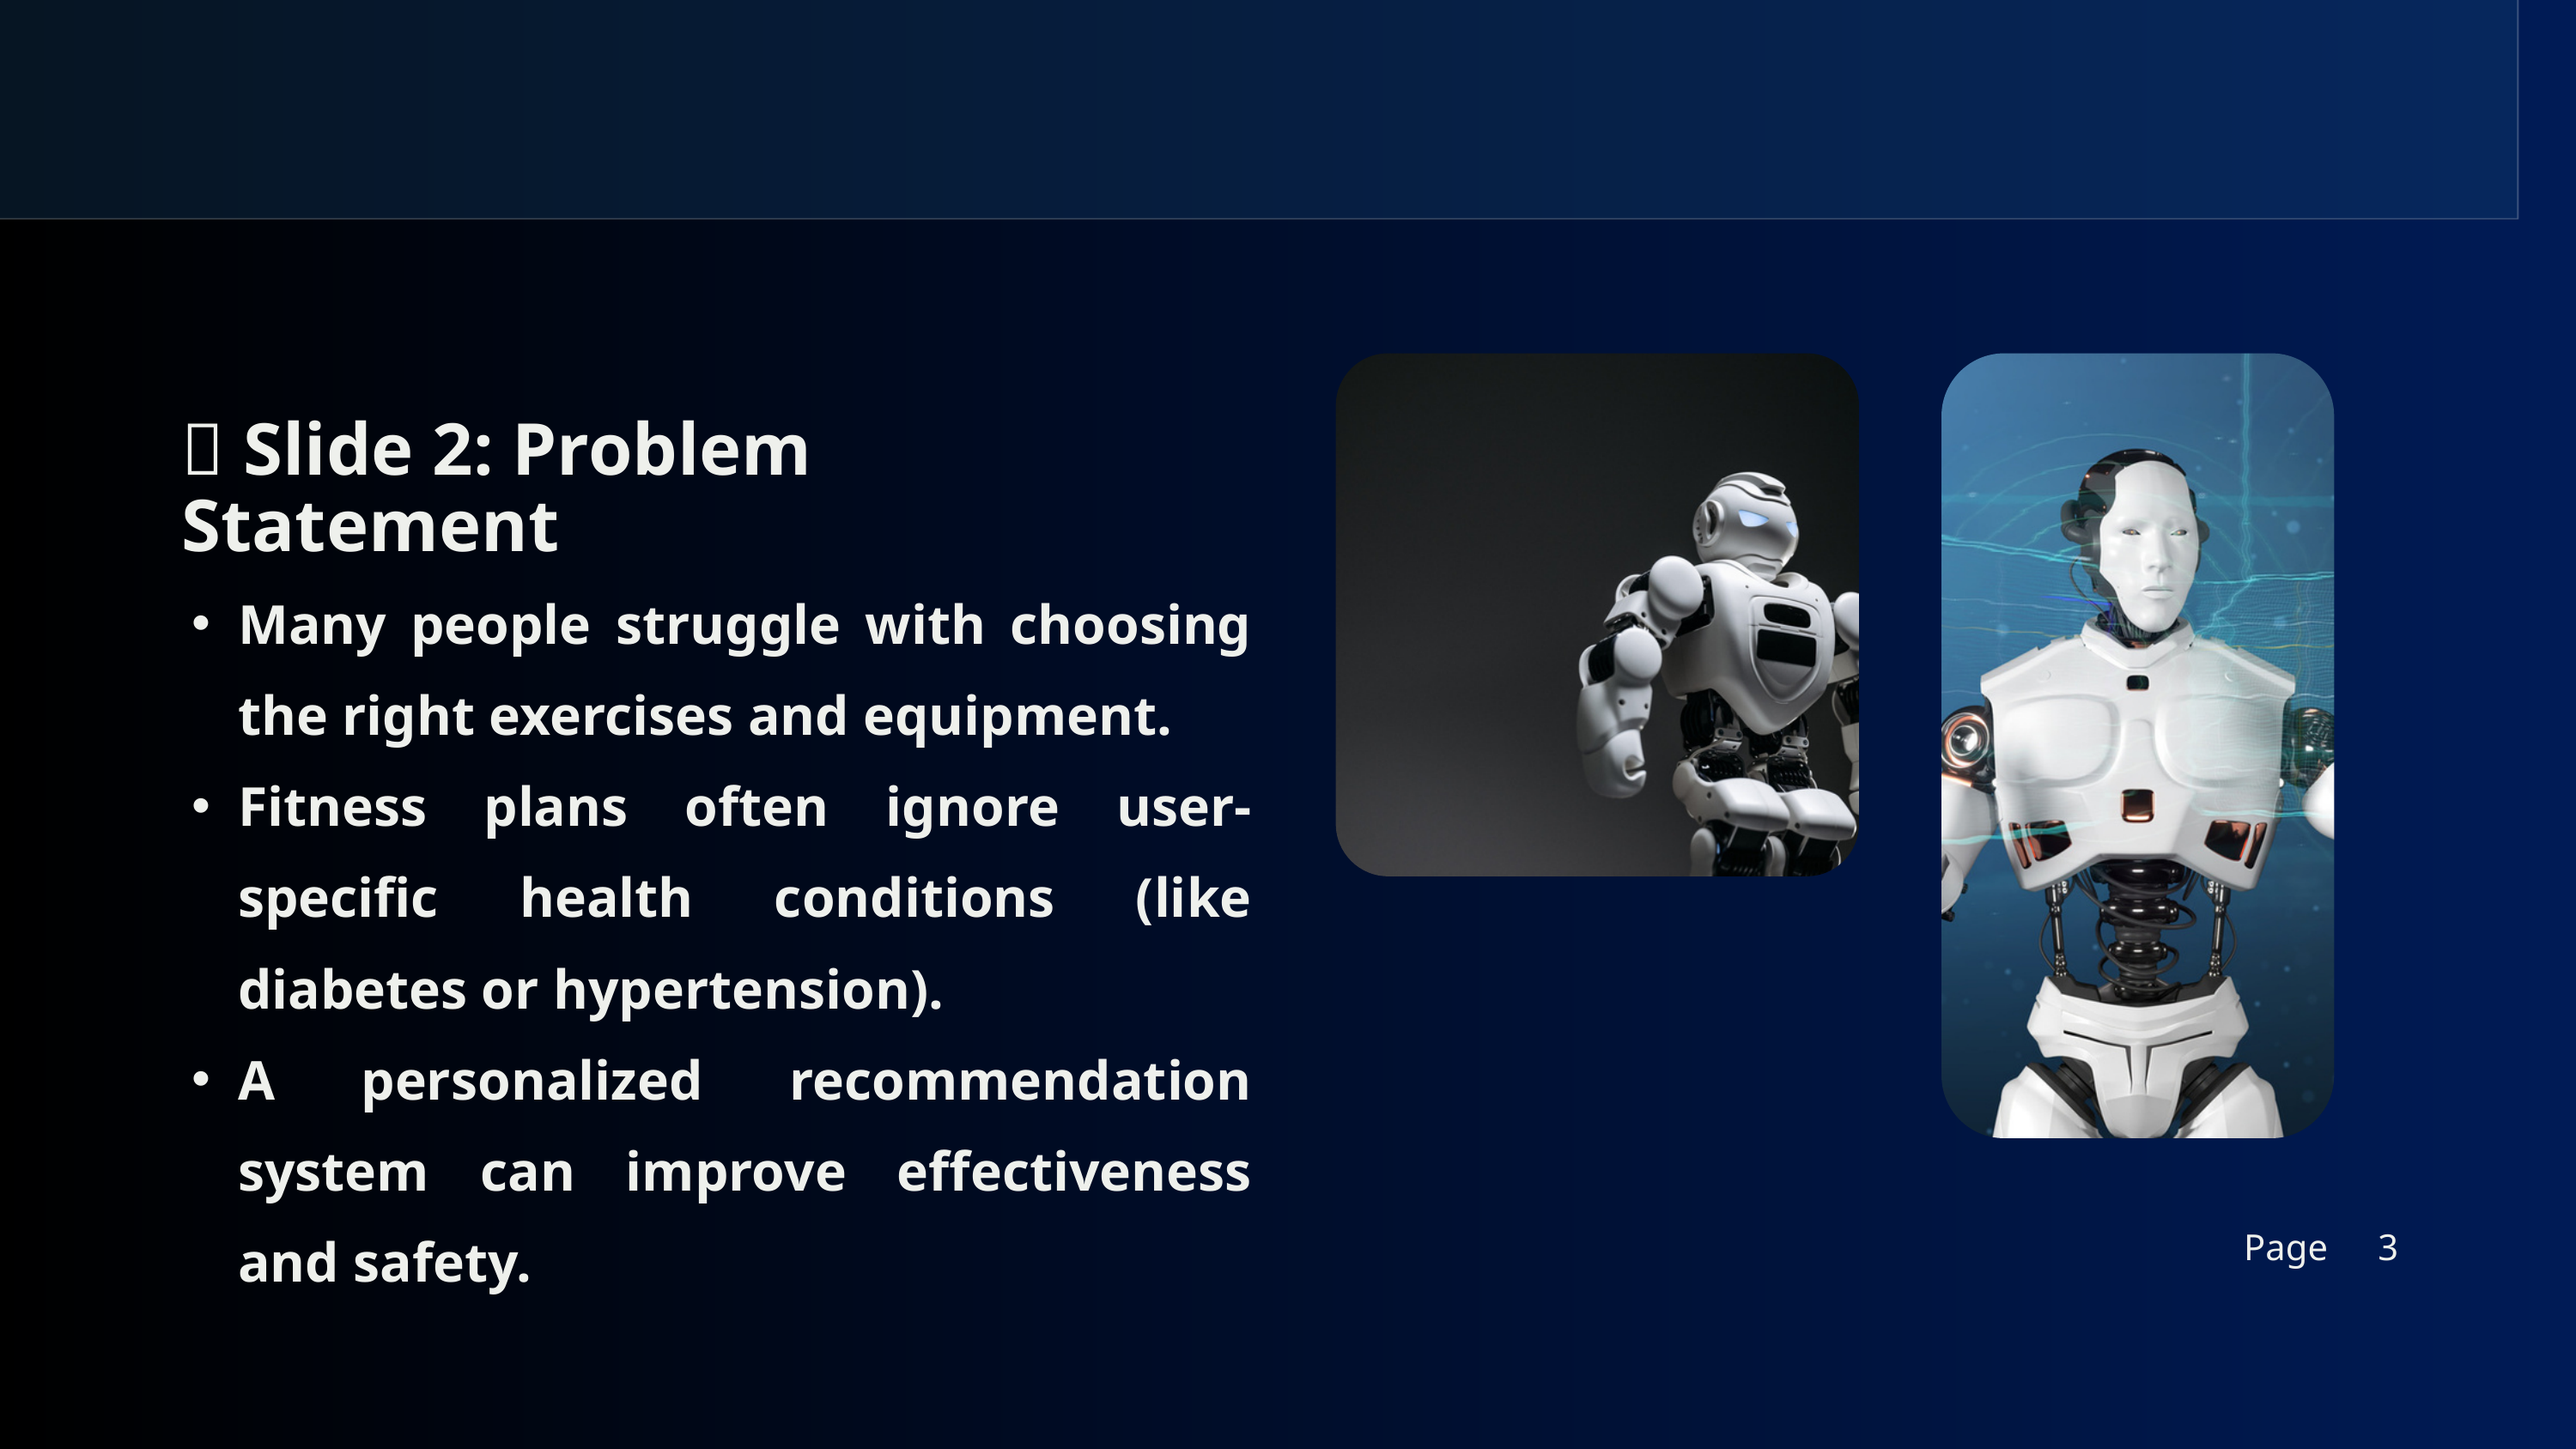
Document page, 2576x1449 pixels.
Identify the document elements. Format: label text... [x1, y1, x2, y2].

text_box 3 [2363, 1207, 2413, 1269]
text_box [1941, 353, 2335, 1139]
text_box [2326, 1176, 2451, 1338]
text_box 🧩 Slide 2: Problem Statement [181, 412, 1182, 472]
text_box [1335, 353, 1860, 877]
text_box Many people struggle with choosing the right exercises and equipment. Fitness plans often ignore user-specific health conditions (like diabetes or hypertension). A personalized recommendation system can improve effectiveness and safety. [146, 472, 1253, 1336]
text_box Page [2148, 1207, 2328, 1269]
text_box [0, 0, 2576, 338]
